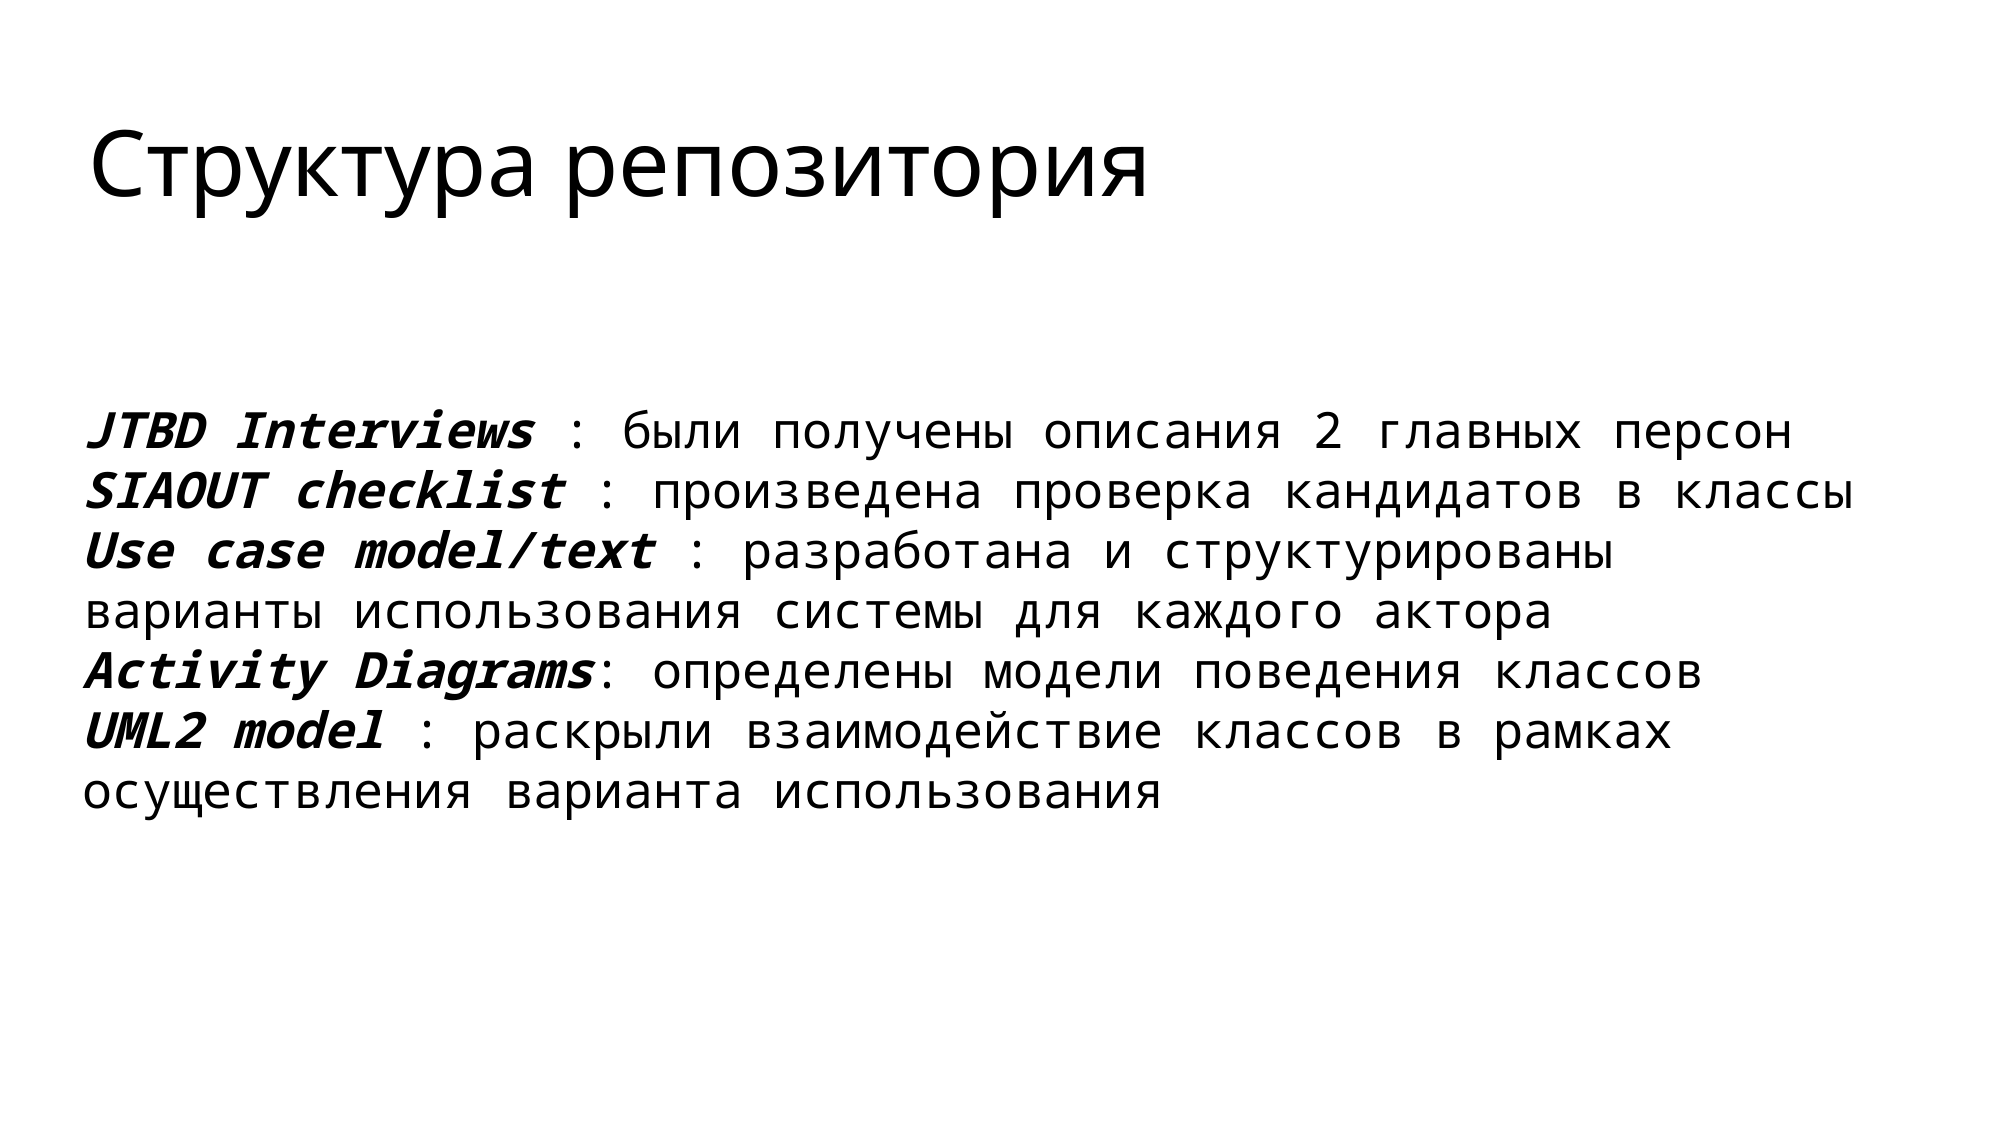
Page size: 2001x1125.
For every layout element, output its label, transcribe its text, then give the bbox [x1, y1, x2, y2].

text_box JTBD Interviews : были получены описания 2 главных персон SIAOUT checklist : произведена проверка кандидатов в классы Use case model/text : разработана и структурированы варианты использования системы для каждого актора Activity Diagrams: определены модели поведения классов UML2 model : раскрыли взаимодействие классов в рамках осуществления варианта использования [68, 391, 1871, 826]
title Структура репозитория [68, 97, 1932, 223]
